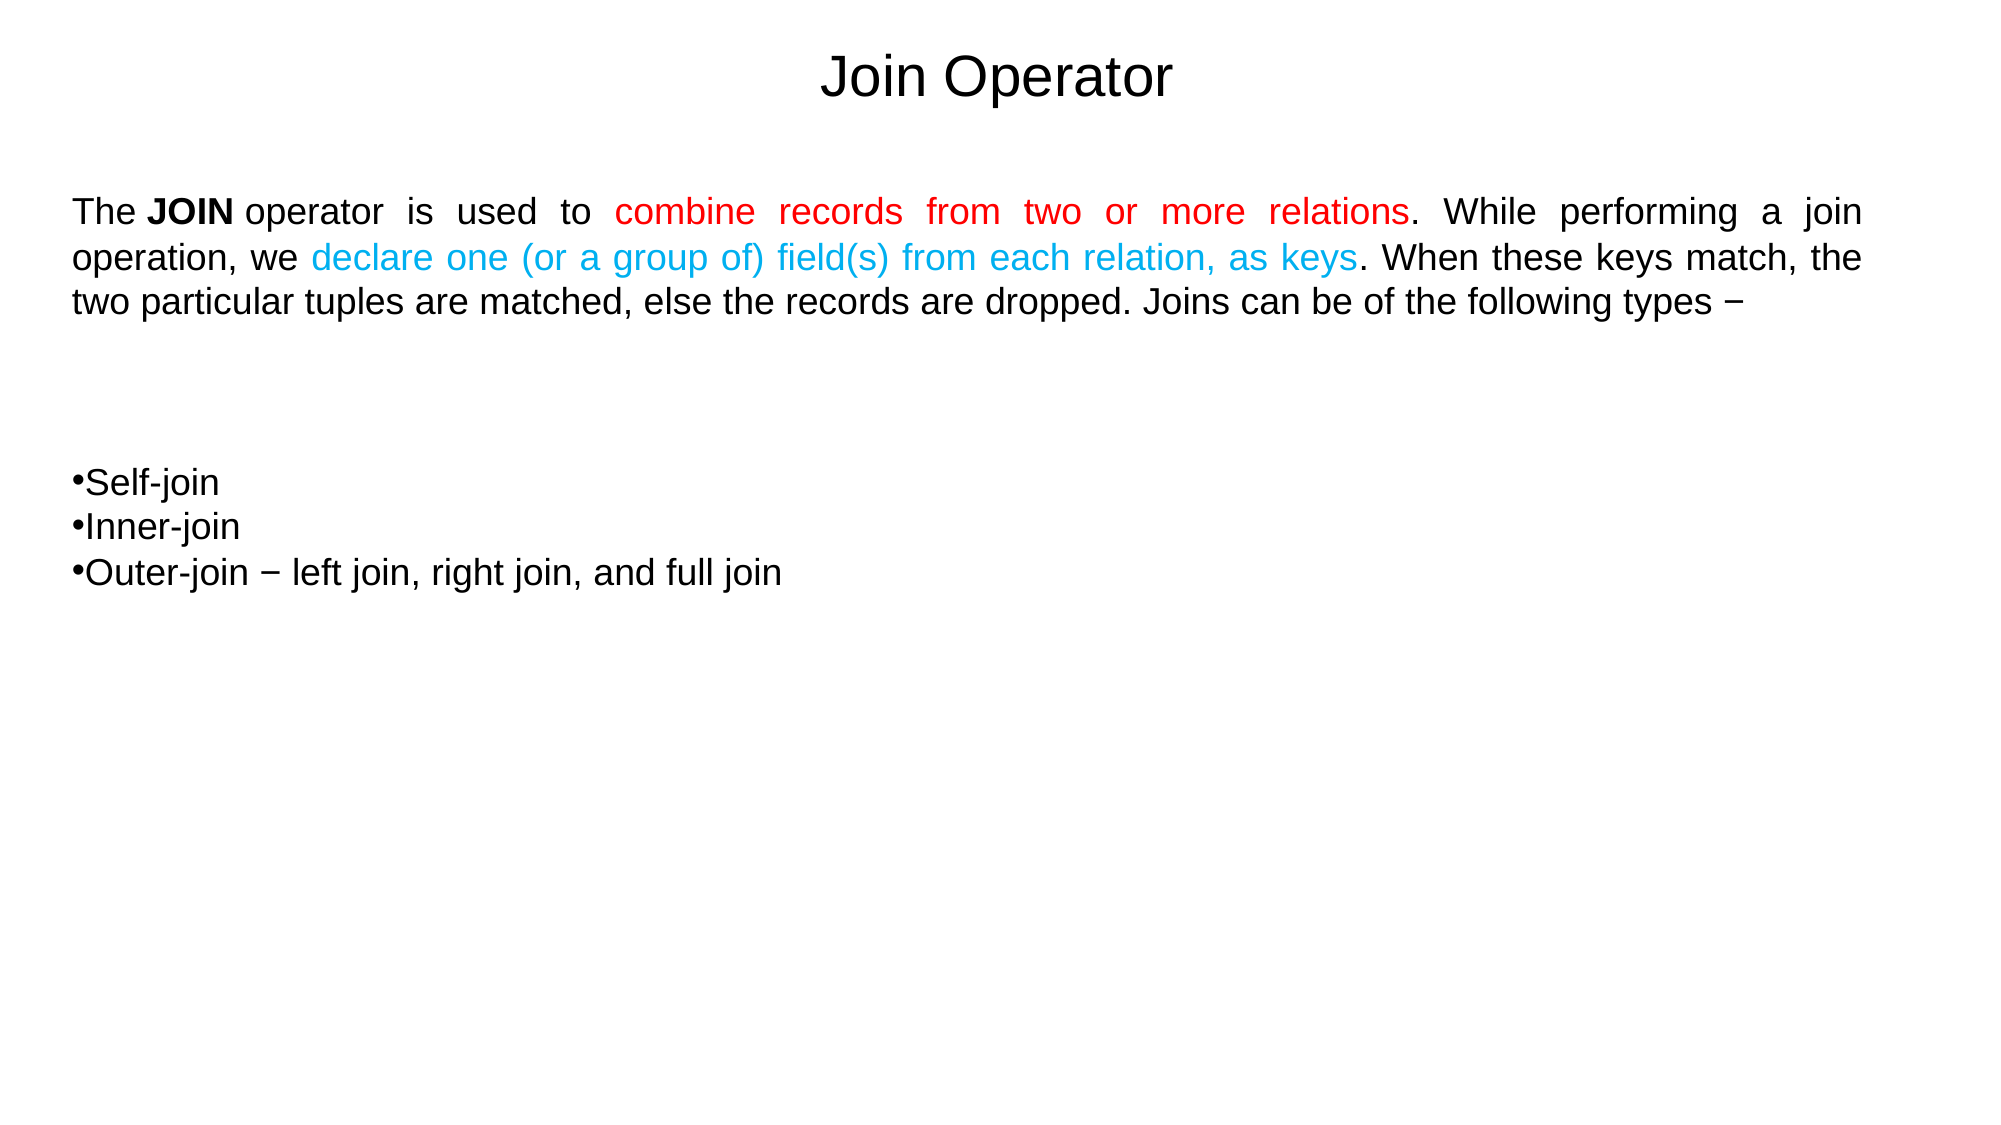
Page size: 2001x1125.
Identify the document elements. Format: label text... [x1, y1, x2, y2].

text_box The JOIN operator is used to combine records from two or more relations. While performing a join operation, we declare one (or a group of) field(s) from each relation, as keys. When these keys match, the two particular tuples are matched, else the records are dropped. Joins can be of the following types − Self-join Inner-join Outer-join − left join, right join, and full join [57, 180, 1878, 600]
text_box Join Operator [805, 30, 1814, 116]
